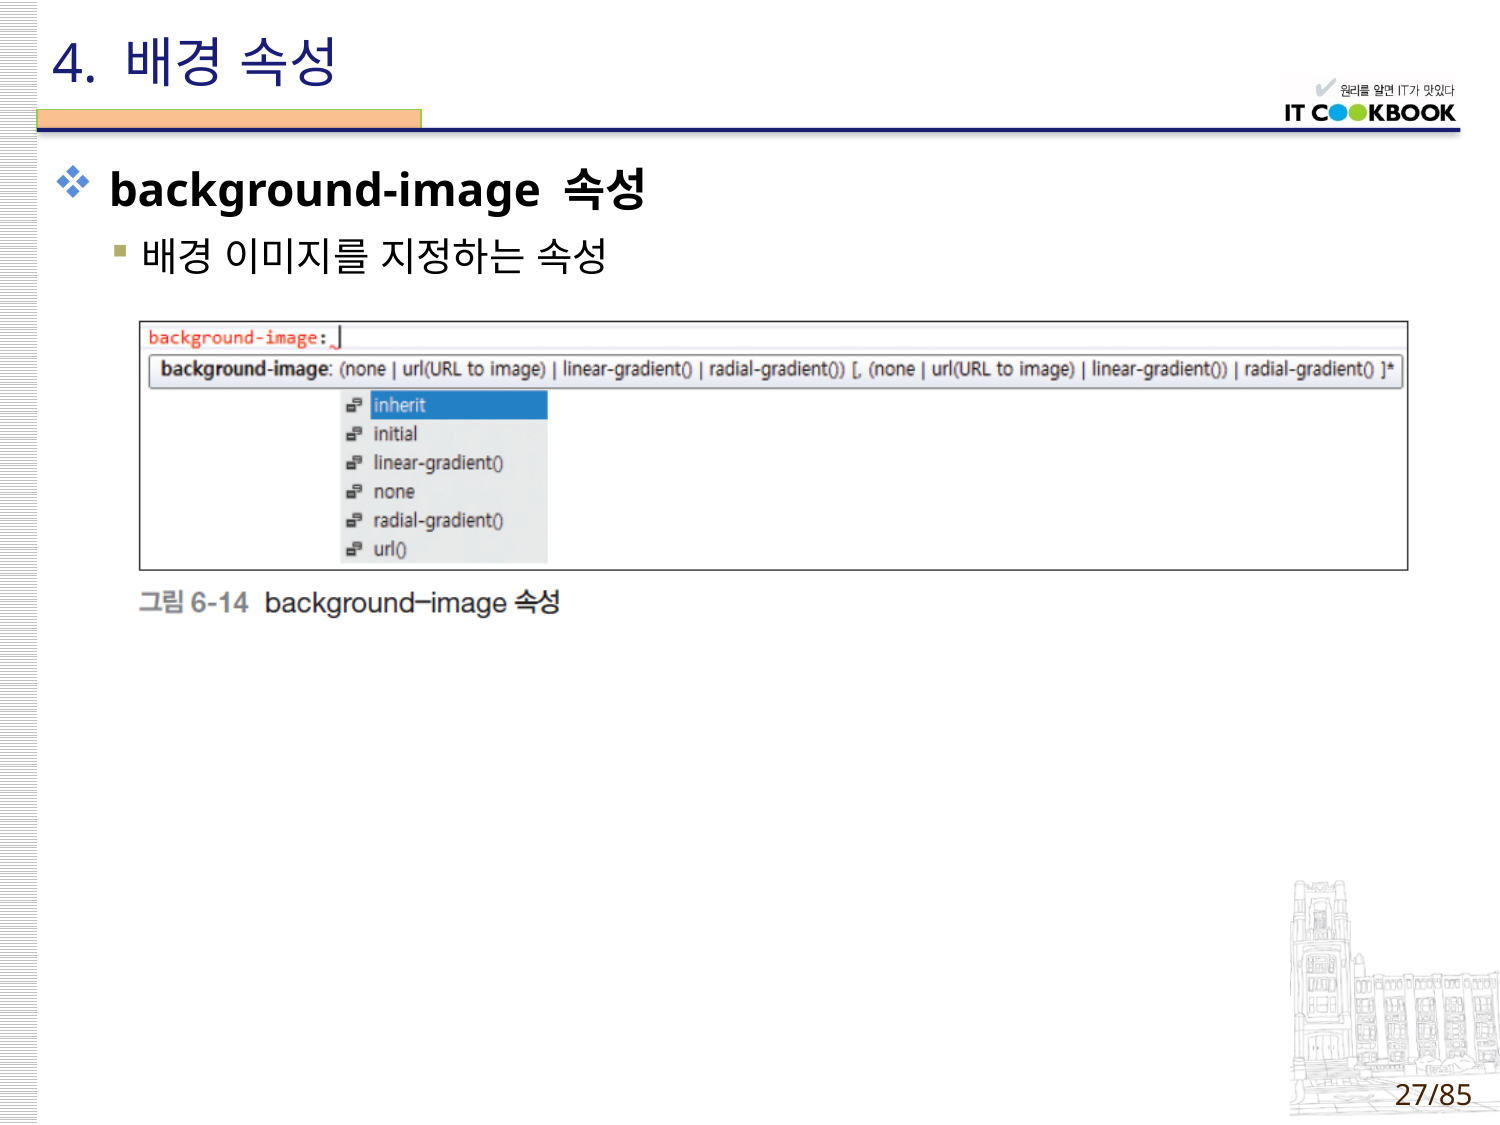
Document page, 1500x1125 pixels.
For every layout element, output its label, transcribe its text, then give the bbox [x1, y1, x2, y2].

list background-image 속성 배경 이미지를 지정하는 속성 [37, 152, 1463, 1091]
picture [135, 314, 1410, 621]
picture [1442, 1095, 1451, 1103]
picture [1290, 874, 1500, 1125]
title 4. 배경 속성 [37, 13, 1278, 109]
picture [1281, 75, 1459, 123]
